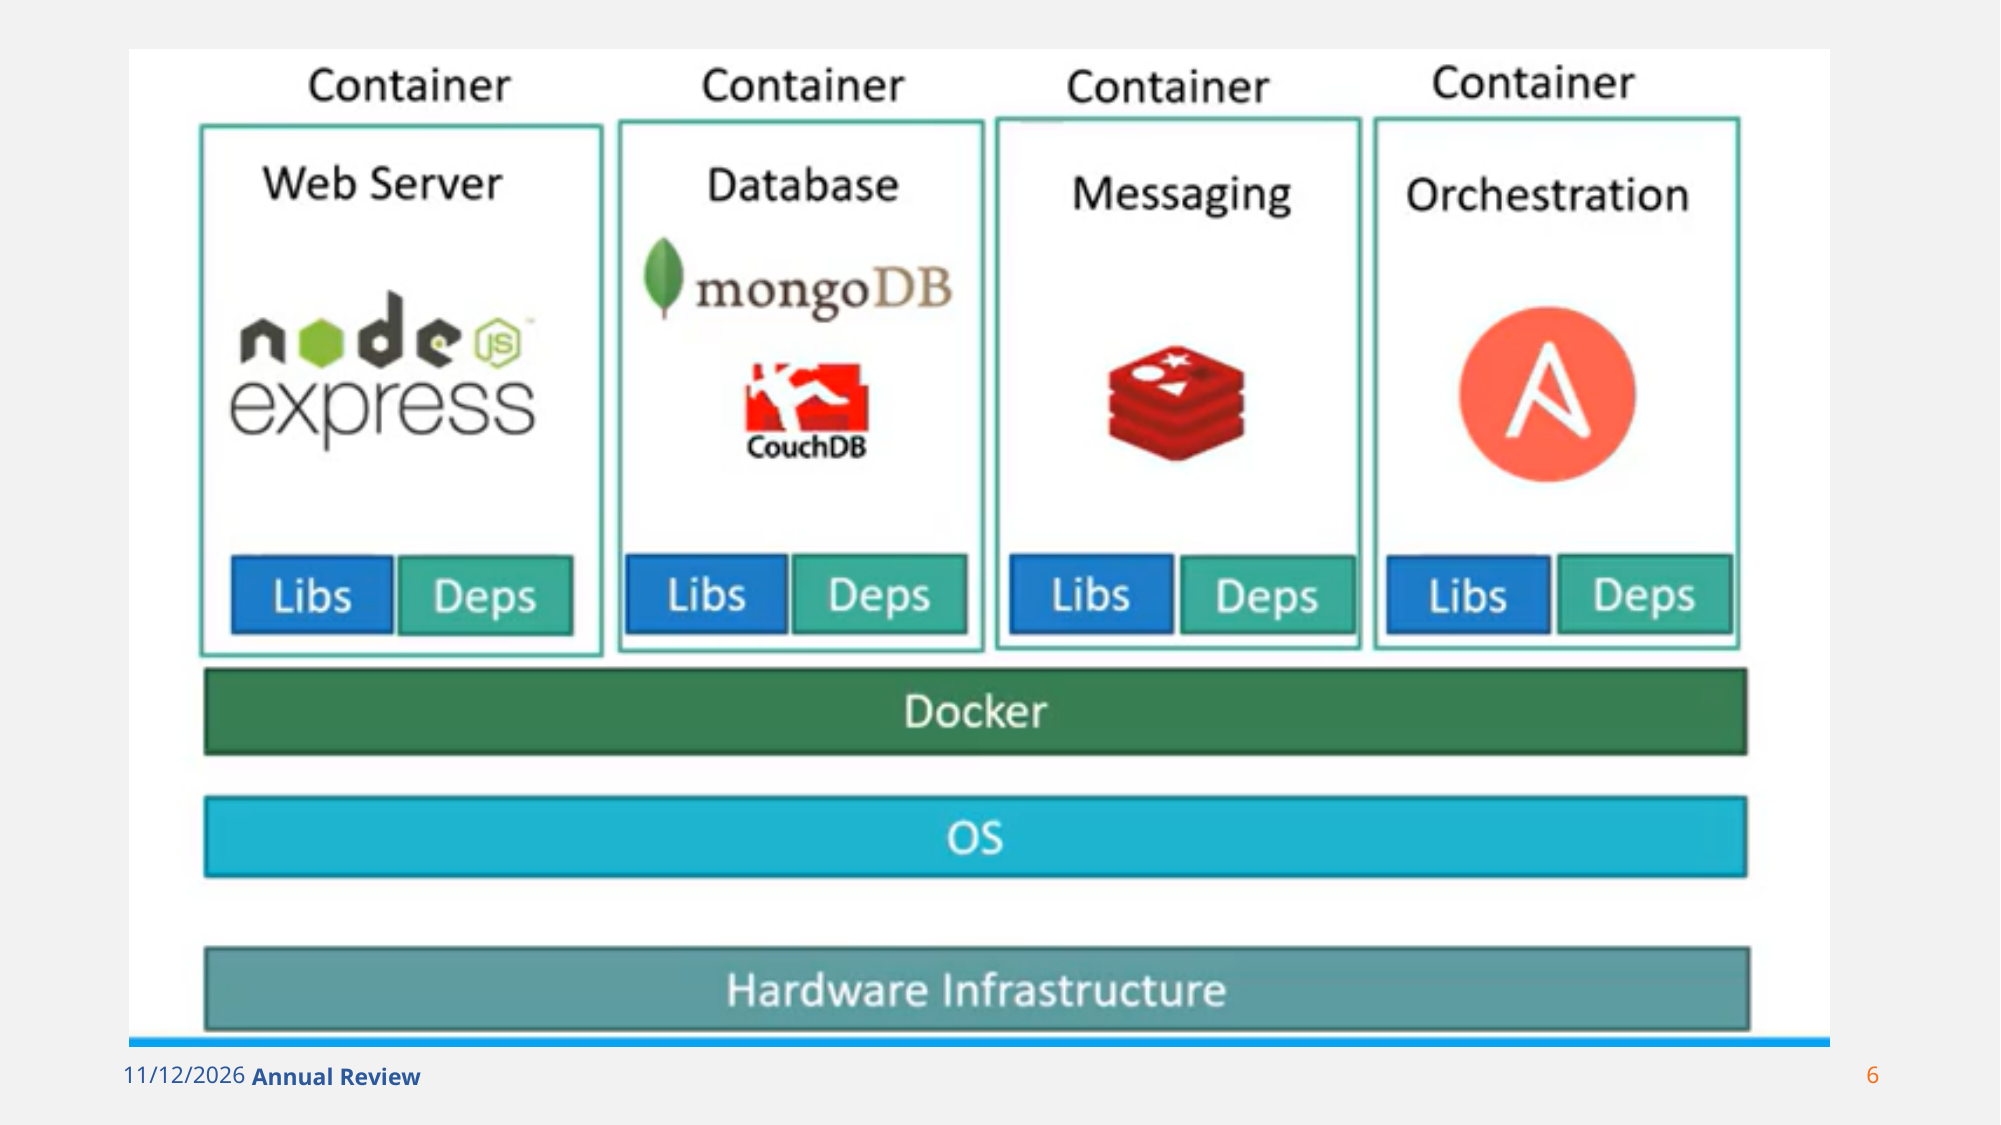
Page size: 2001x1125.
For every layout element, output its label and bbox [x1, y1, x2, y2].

text_box [1048, 796, 1447, 891]
picture [129, 49, 1830, 1040]
